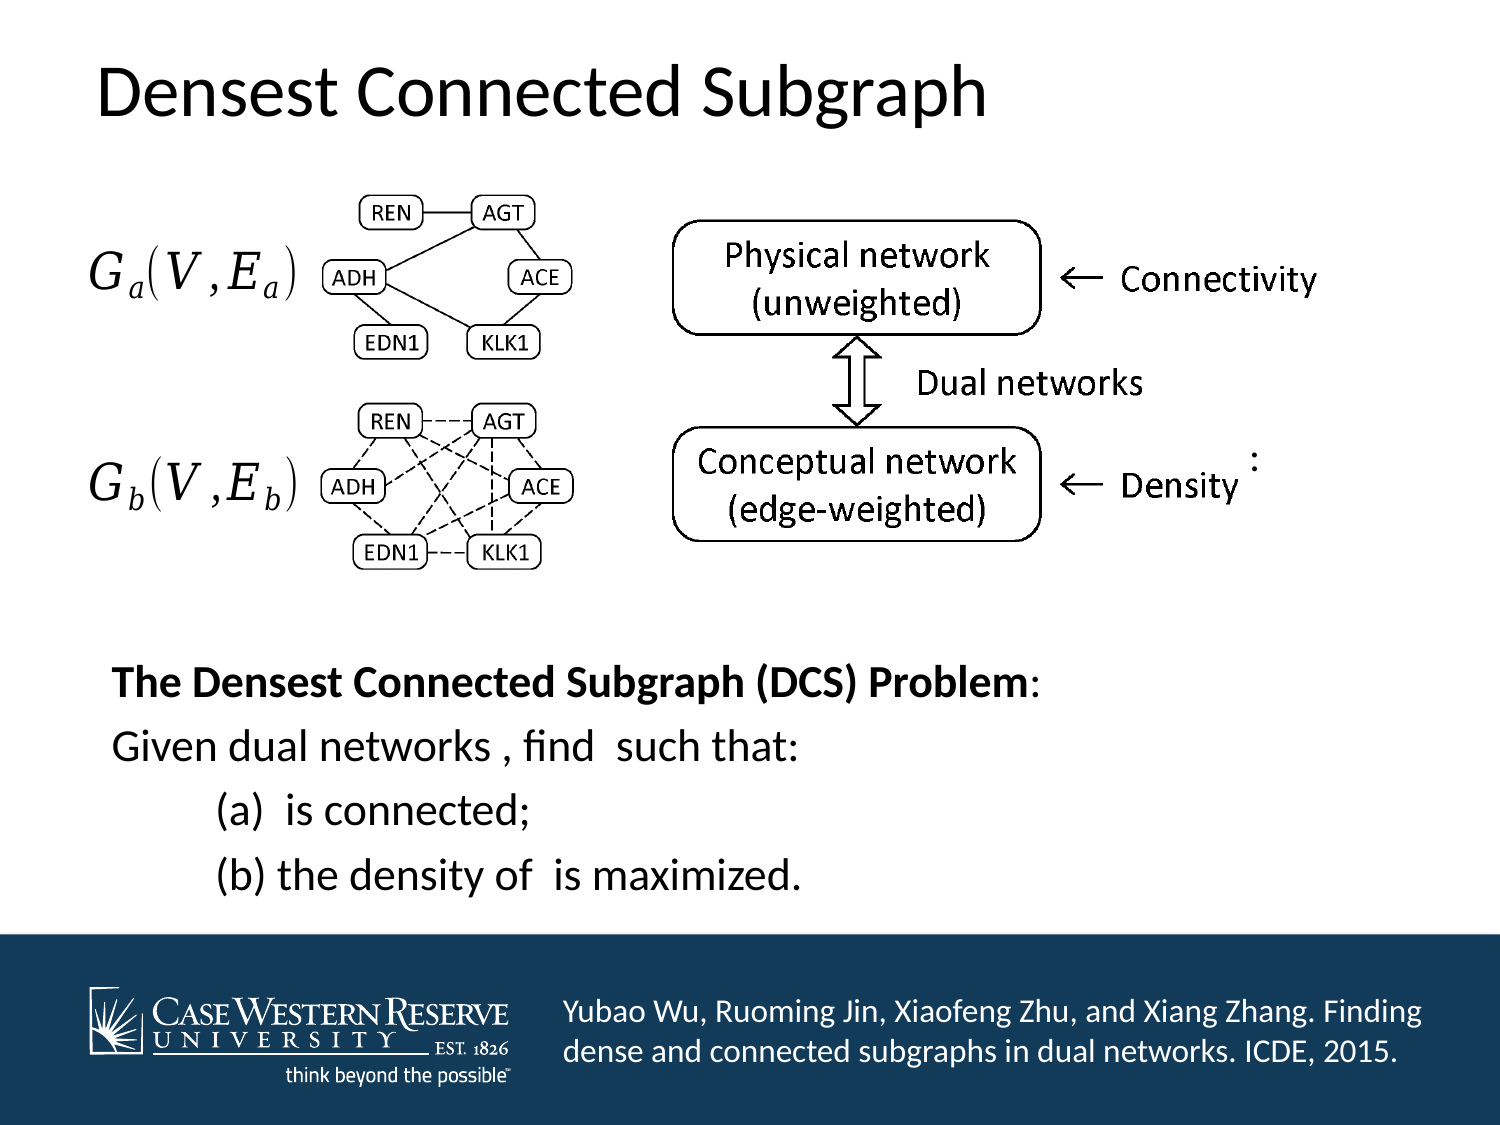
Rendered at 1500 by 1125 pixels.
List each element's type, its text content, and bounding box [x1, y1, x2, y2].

picture [316, 190, 578, 364]
picture [668, 212, 1319, 549]
text_box Yubao Wu, Ruoming Jin, Xiaofeng Zhu, and Xiang Zhang. Finding dense and connected subgraphs in dual networks. ICDE, 2015. [548, 981, 1483, 1077]
title Densest Connected Subgraph [80, 33, 1500, 147]
picture [317, 398, 578, 574]
